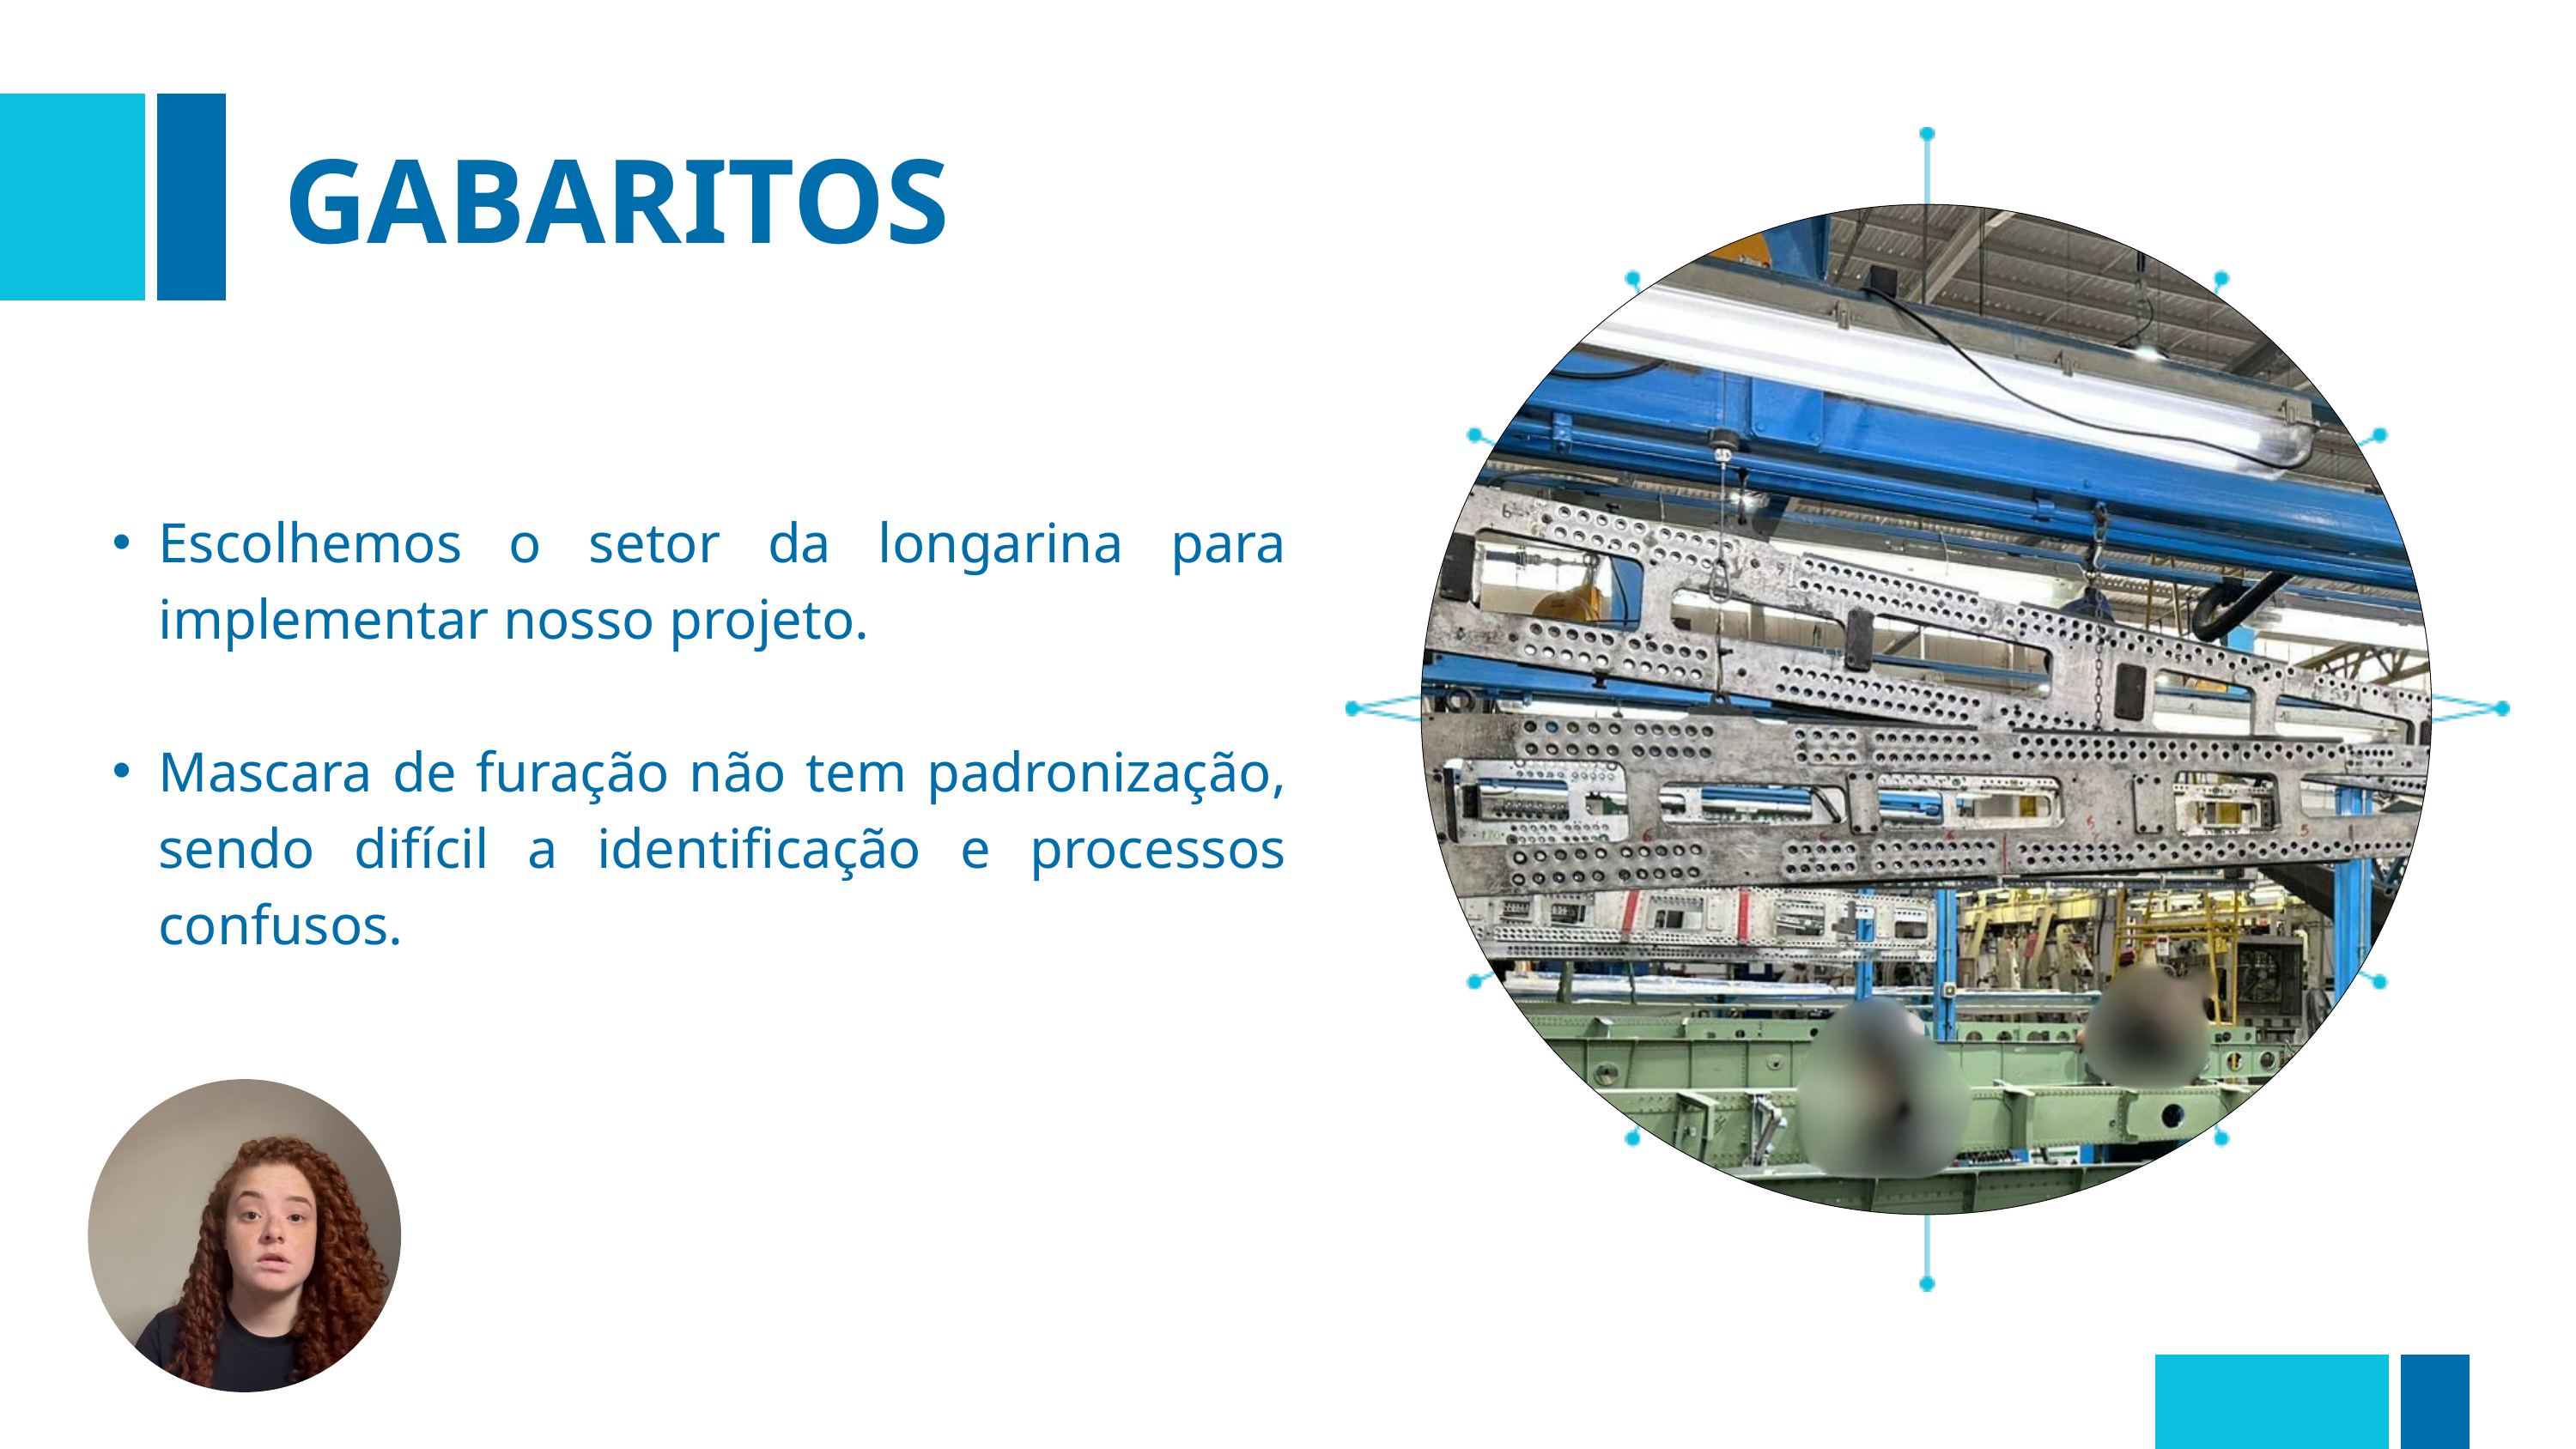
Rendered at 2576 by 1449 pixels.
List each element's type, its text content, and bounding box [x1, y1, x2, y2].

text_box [0, 93, 145, 300]
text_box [88, 1078, 402, 1393]
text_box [2154, 1355, 2390, 1449]
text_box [1421, 204, 2432, 1215]
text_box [156, 93, 227, 300]
text_box GABARITOS [283, 124, 987, 267]
text_box [1346, 127, 2511, 1292]
text_box Escolhemos o setor da longarina para implementar nosso projeto. Mascara de furação não tem padronização, sendo difícil a identificação e processos confusos. [65, 497, 1288, 955]
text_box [2400, 1355, 2470, 1449]
